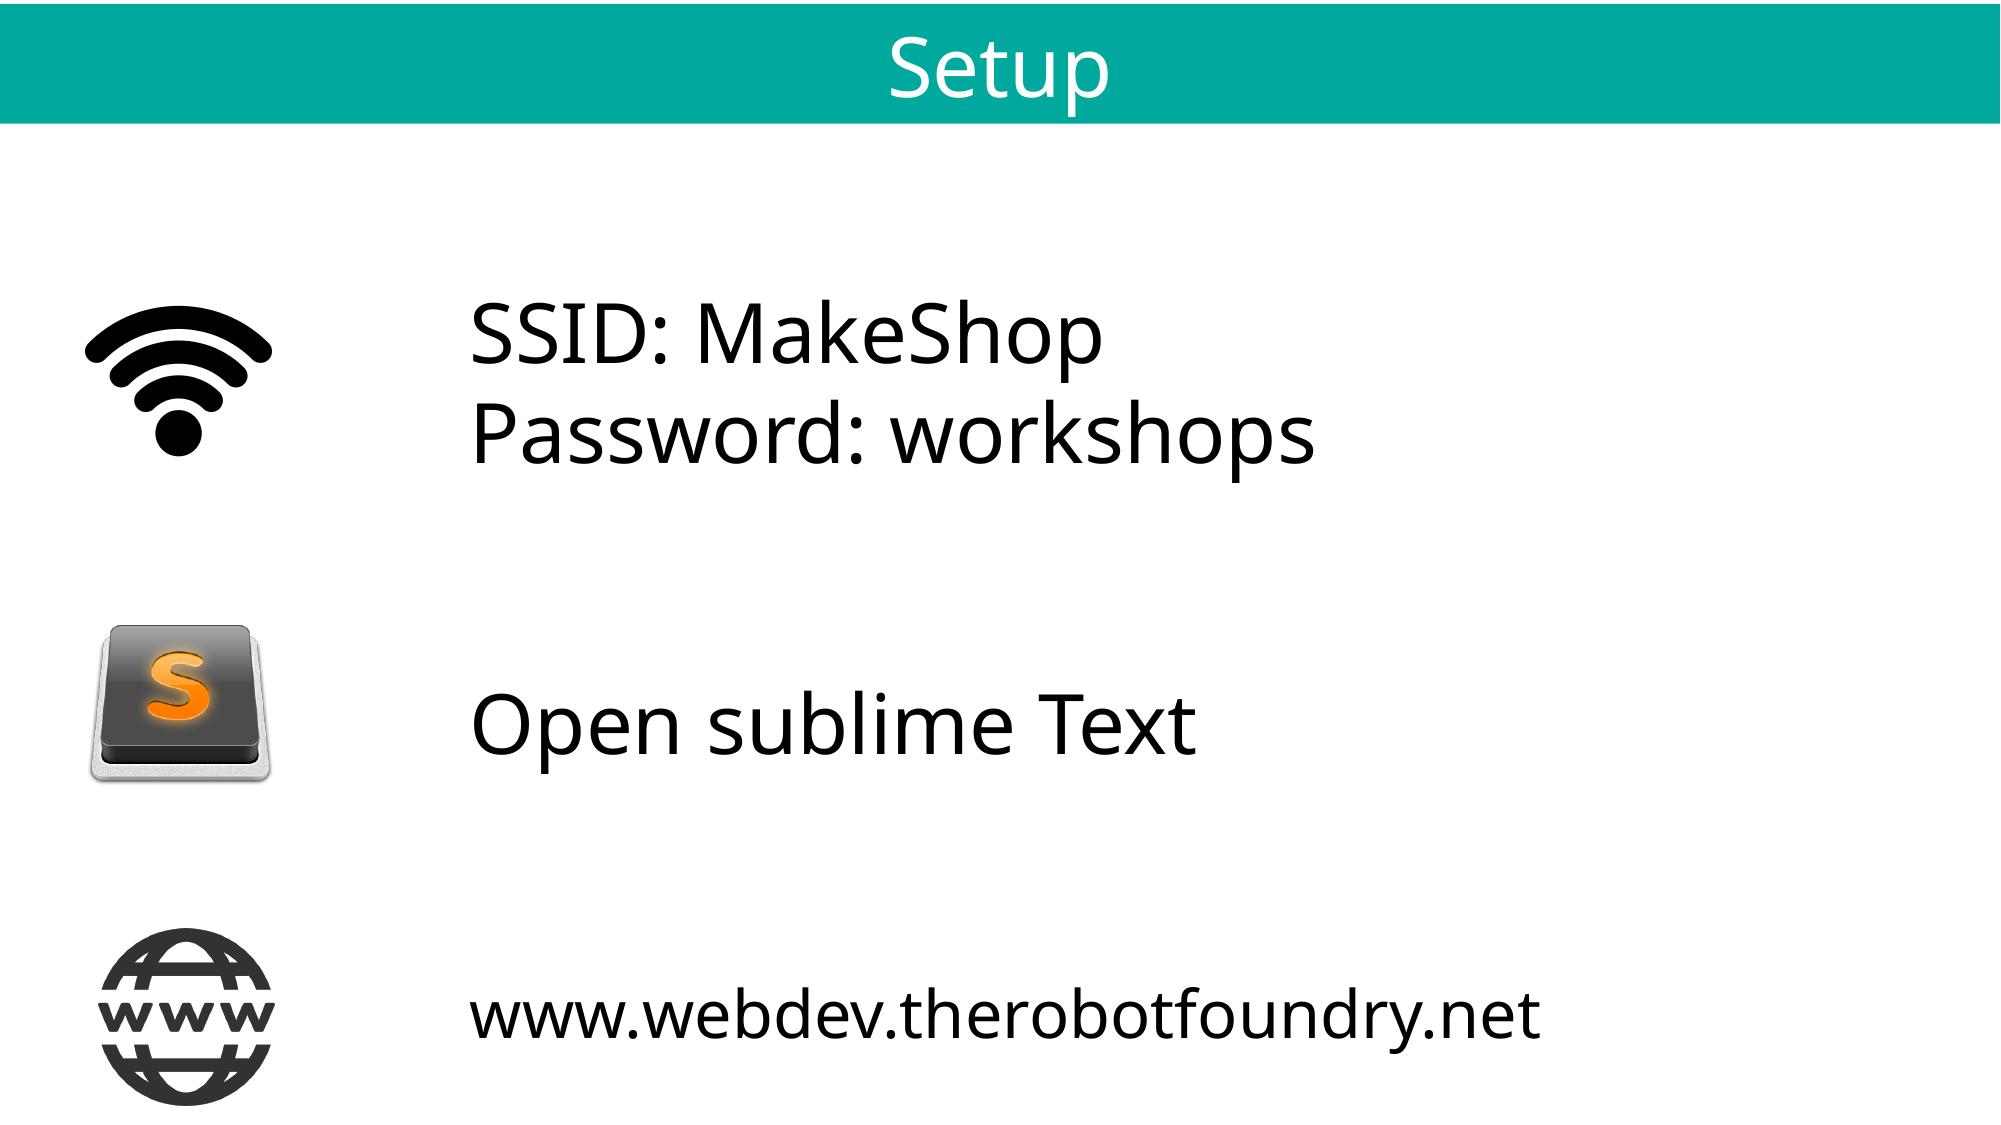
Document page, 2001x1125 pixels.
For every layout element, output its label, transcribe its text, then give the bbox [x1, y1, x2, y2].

text_box www.webdev.therobotfoundry.net [454, 918, 2000, 1116]
title Open sublime Text [454, 628, 2000, 826]
picture [85, 610, 275, 800]
picture [85, 288, 272, 475]
text_box Setup [0, 3, 2000, 125]
picture [97, 928, 275, 1106]
text_box SSID: MakeShop Password: workshops [454, 272, 1546, 488]
